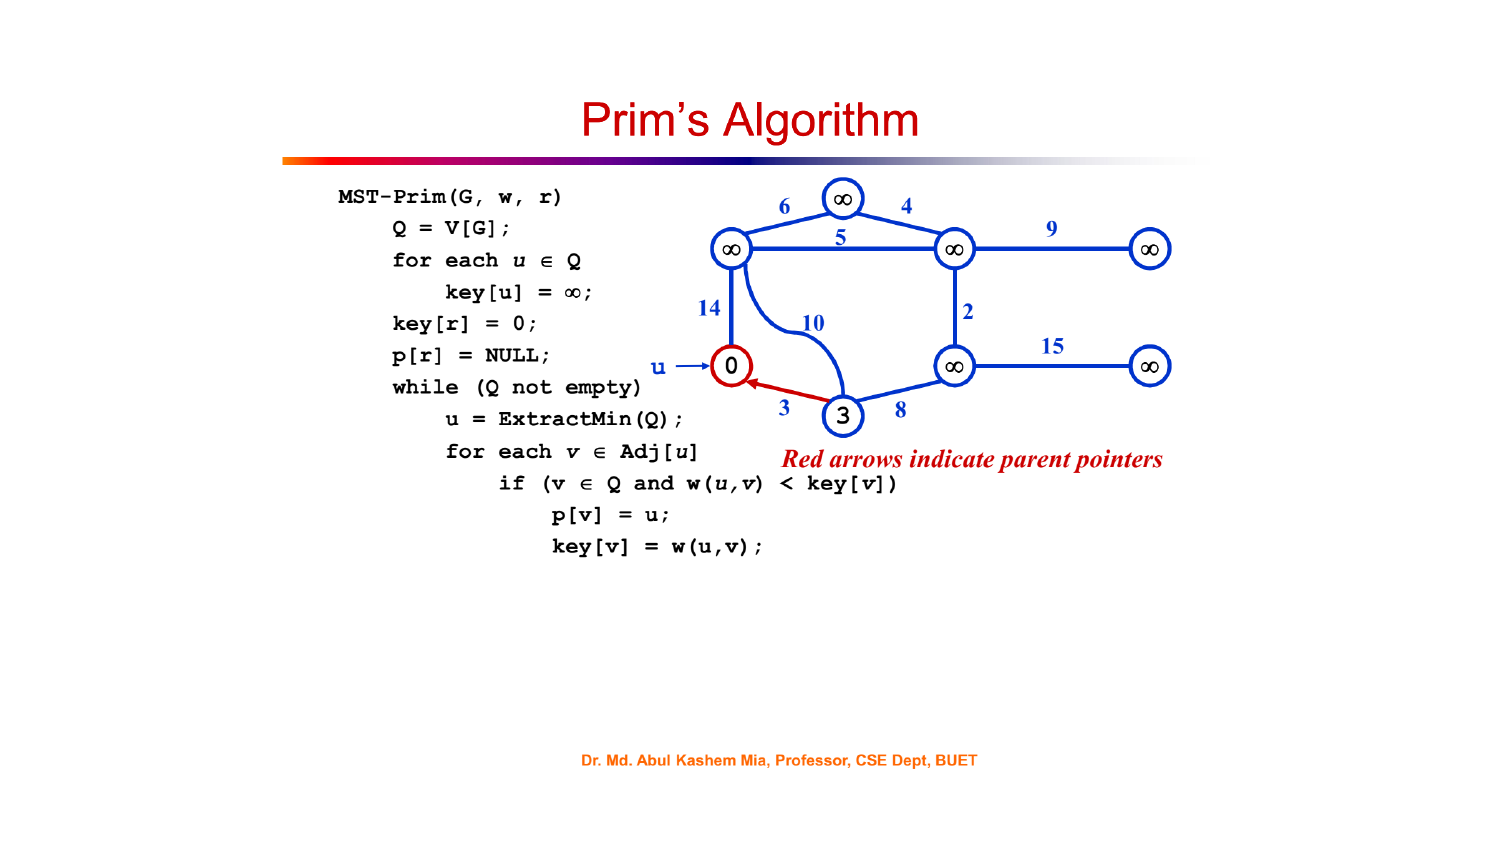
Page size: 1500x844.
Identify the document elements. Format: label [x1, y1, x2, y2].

picture [235, 24, 1264, 819]
